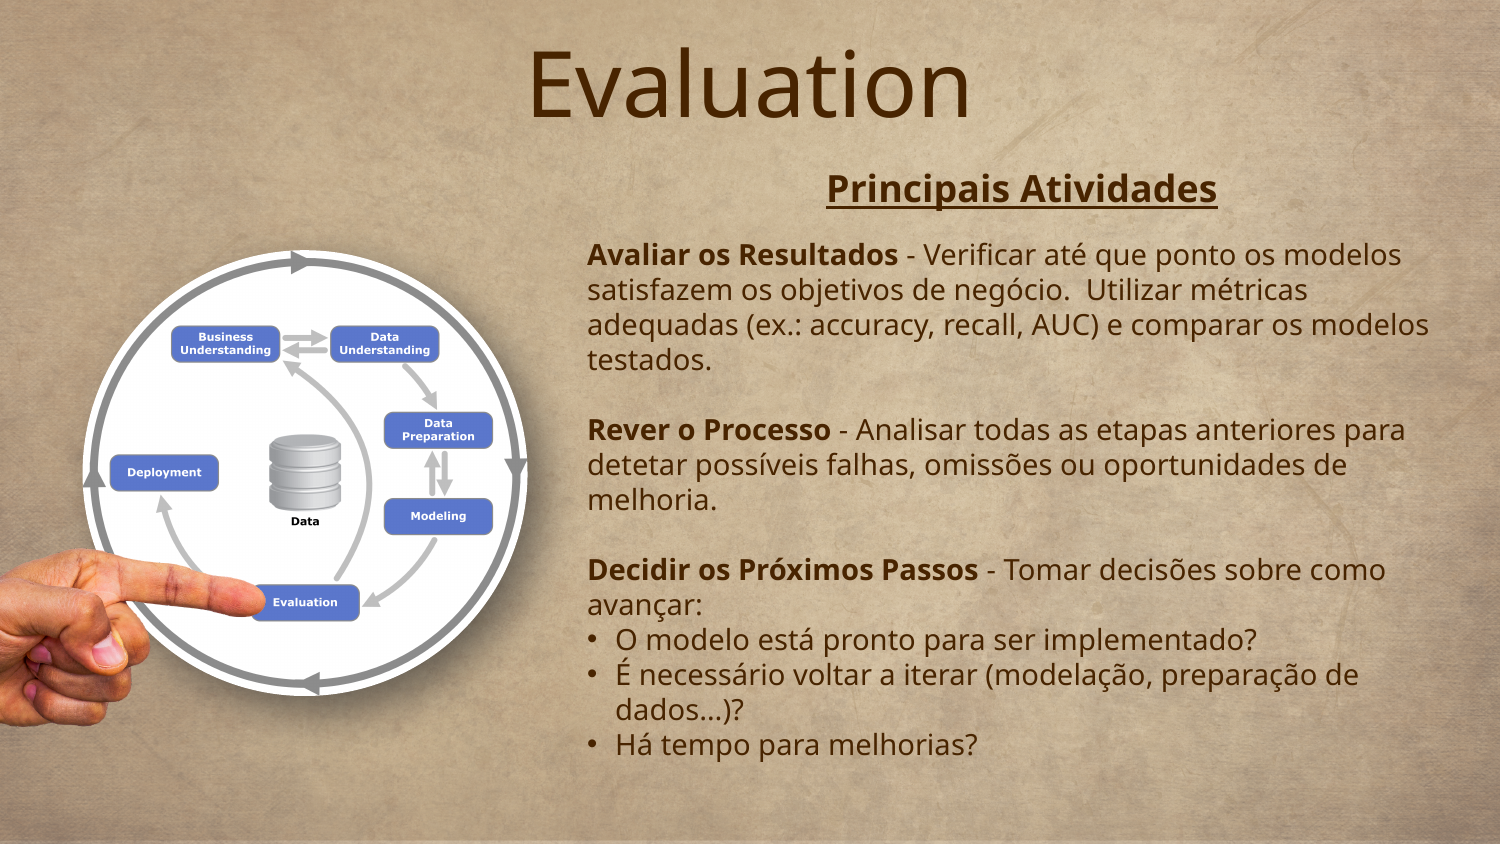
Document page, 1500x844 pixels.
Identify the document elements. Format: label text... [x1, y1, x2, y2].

text_box Principais Atividades Avaliar os Resultados - Verificar até que ponto os modelos satisfazem os objetivos de negócio. Utilizar métricas adequadas (ex.: accuracy, recall, AUC) e comparar os modelos testados.​ Rever o Processo - Analisar todas as etapas anteriores para detetar possíveis falhas, omissões ou oportunidades de melhoria. ​ Decidir os Próximos Passos - Tomar decisões sobre como avançar:​ O modelo está pronto para ser implementado?​ É necessário voltar a iterar (modelação, preparação de dados…)?​ Há tempo para melhorias?​ [572, 195, 1473, 732]
title Evaluation [71, 27, 1429, 134]
picture [0, 0, 1500, 844]
